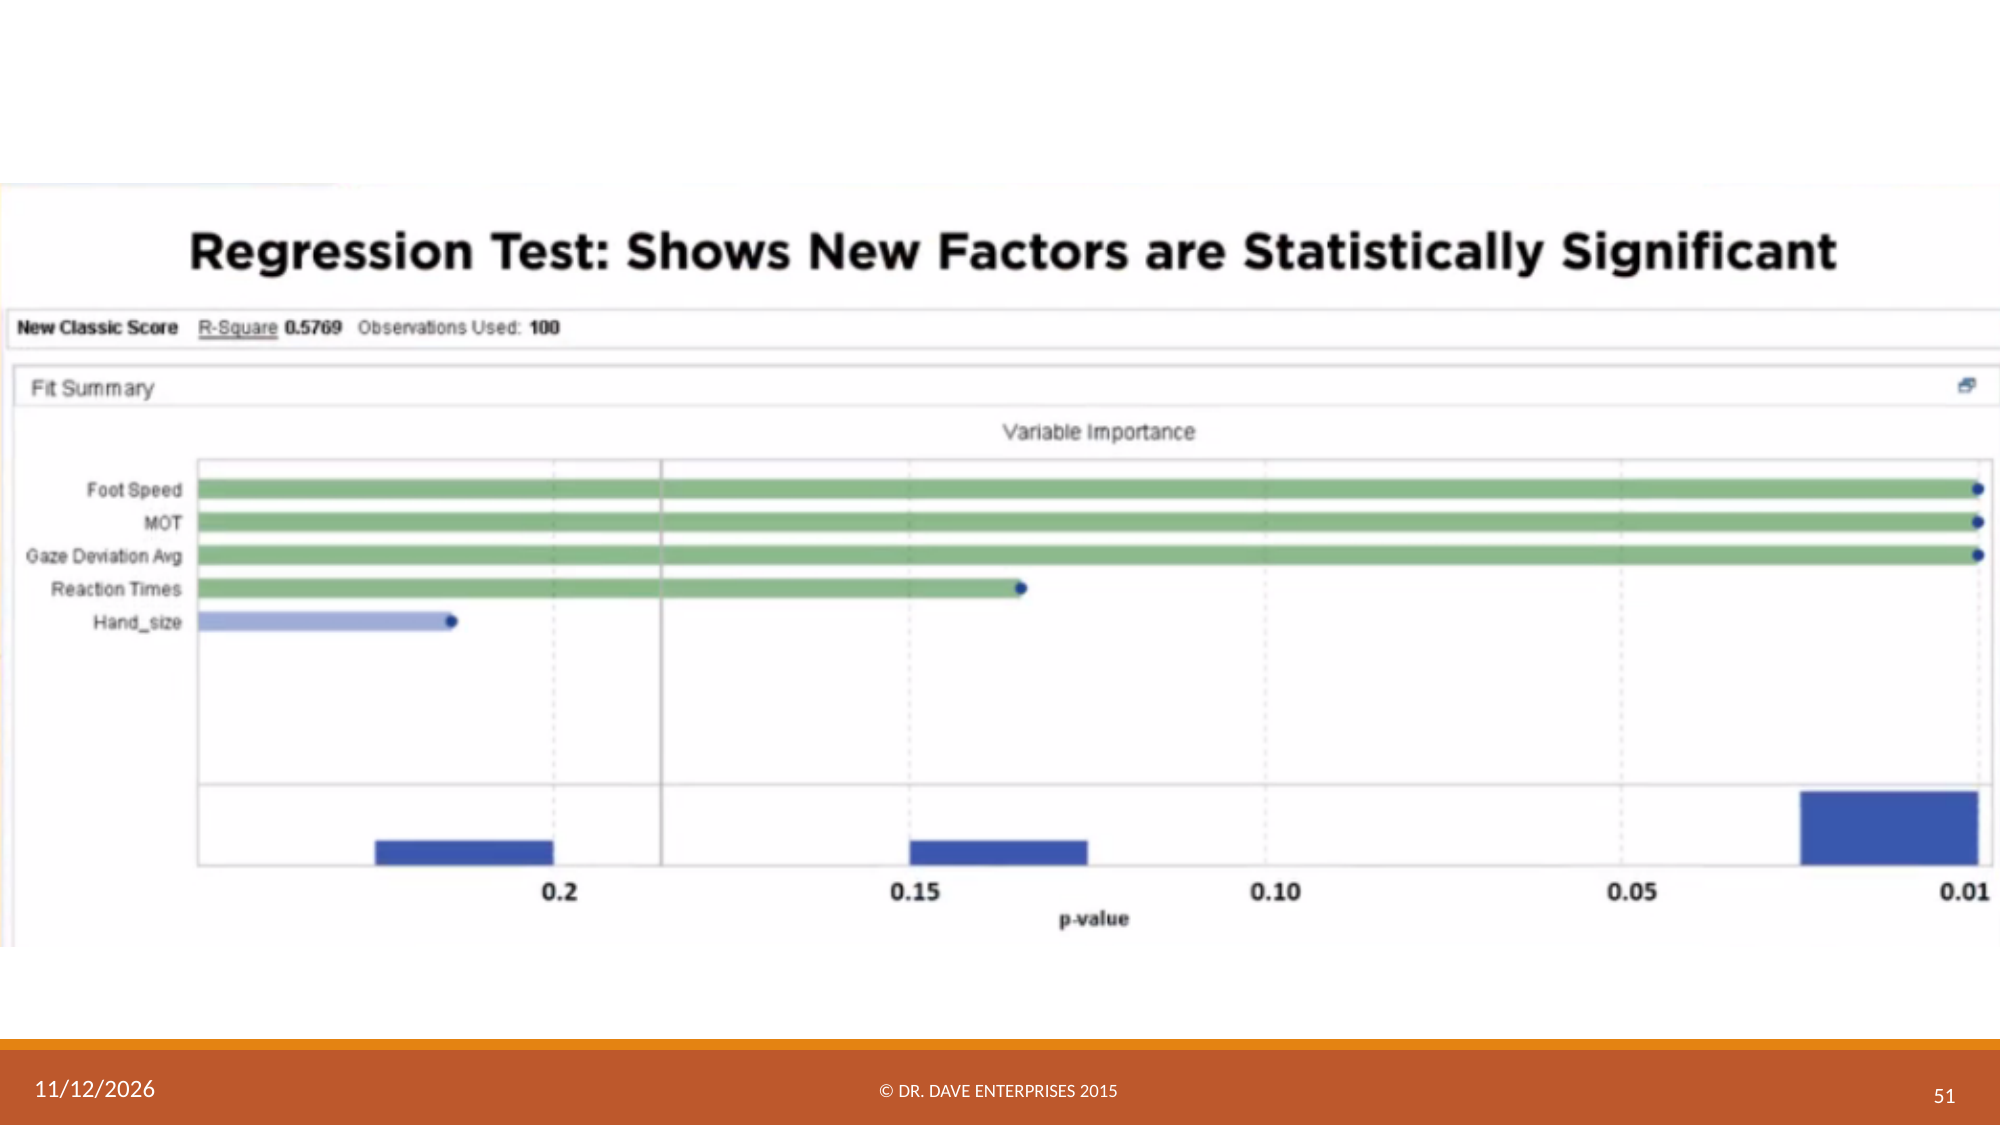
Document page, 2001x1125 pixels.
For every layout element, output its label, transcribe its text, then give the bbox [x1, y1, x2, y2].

footer © Dr. Dave Enterprises 2015 [604, 1059, 1396, 1120]
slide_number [19, 1065, 425, 1125]
slide_number 51 [1755, 1065, 1971, 1125]
picture [0, 182, 2000, 948]
